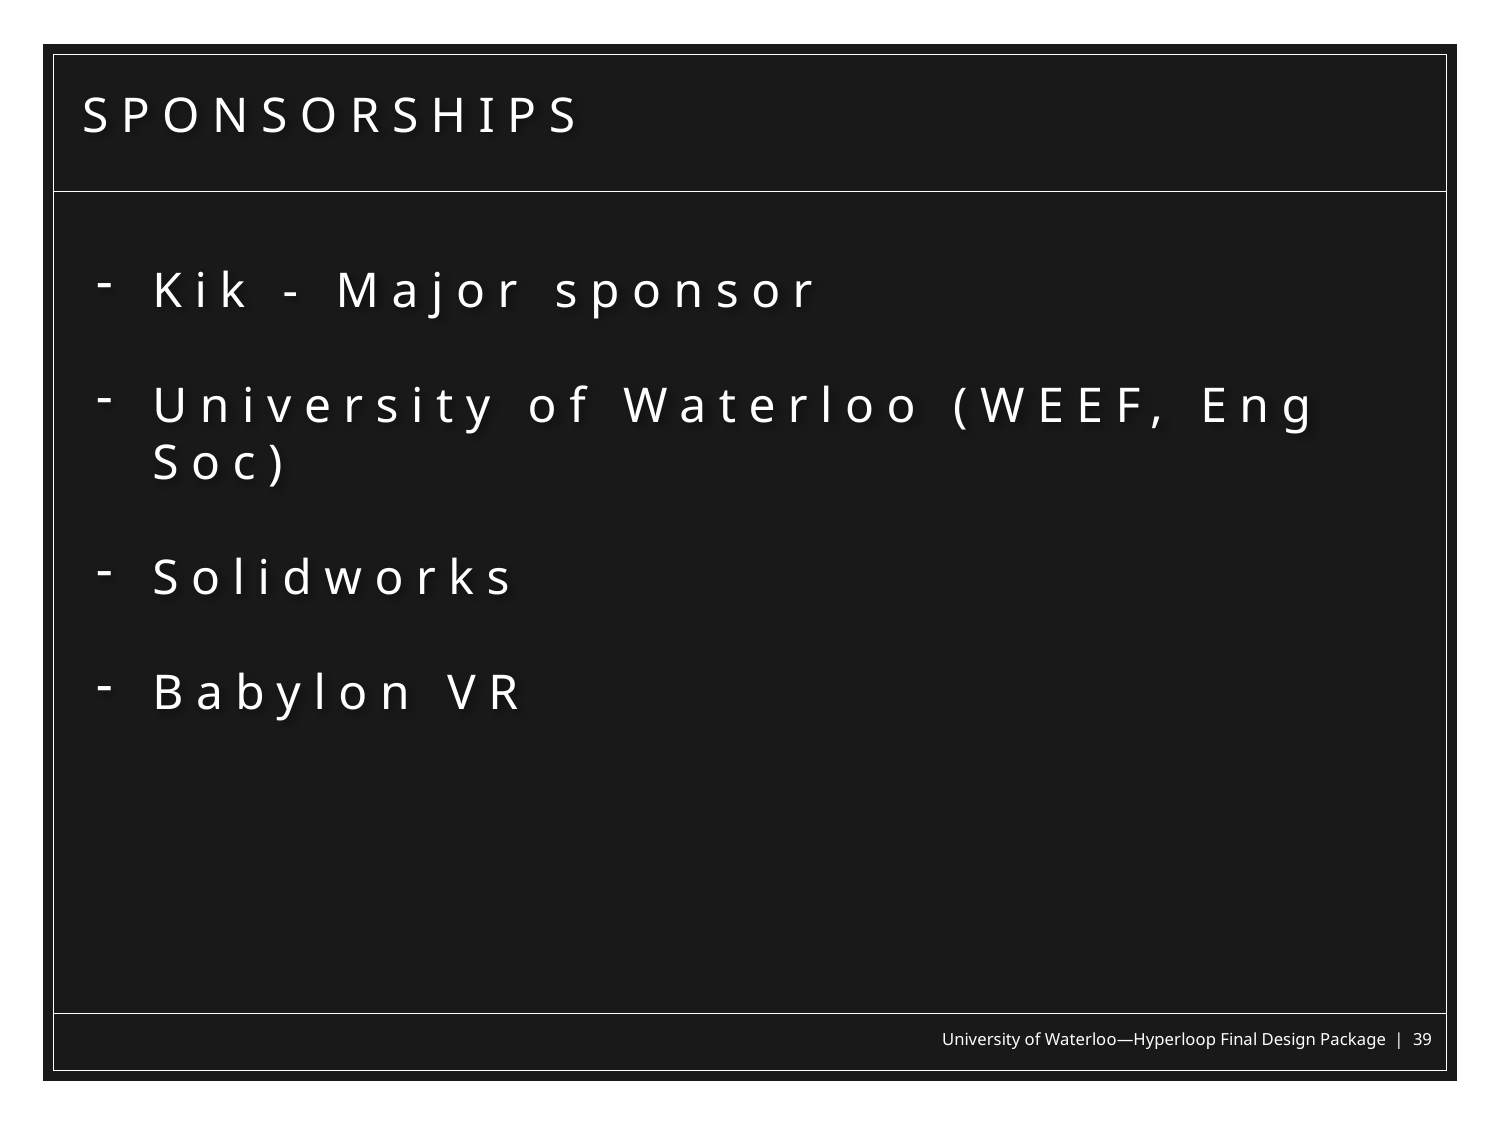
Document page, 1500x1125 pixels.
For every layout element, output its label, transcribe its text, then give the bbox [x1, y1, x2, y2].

text_box [17, 19, 1483, 1106]
text_box [53, 1018, 1447, 1071]
text_box [53, 197, 1447, 1013]
text_box [53, 54, 1447, 190]
text_box Kik - Major sponsor University of Waterloo (WEEF, Eng Soc) Solidworks Babylon VR [90, 254, 1438, 871]
text_box SPONSORSHIPS [76, 79, 1424, 173]
